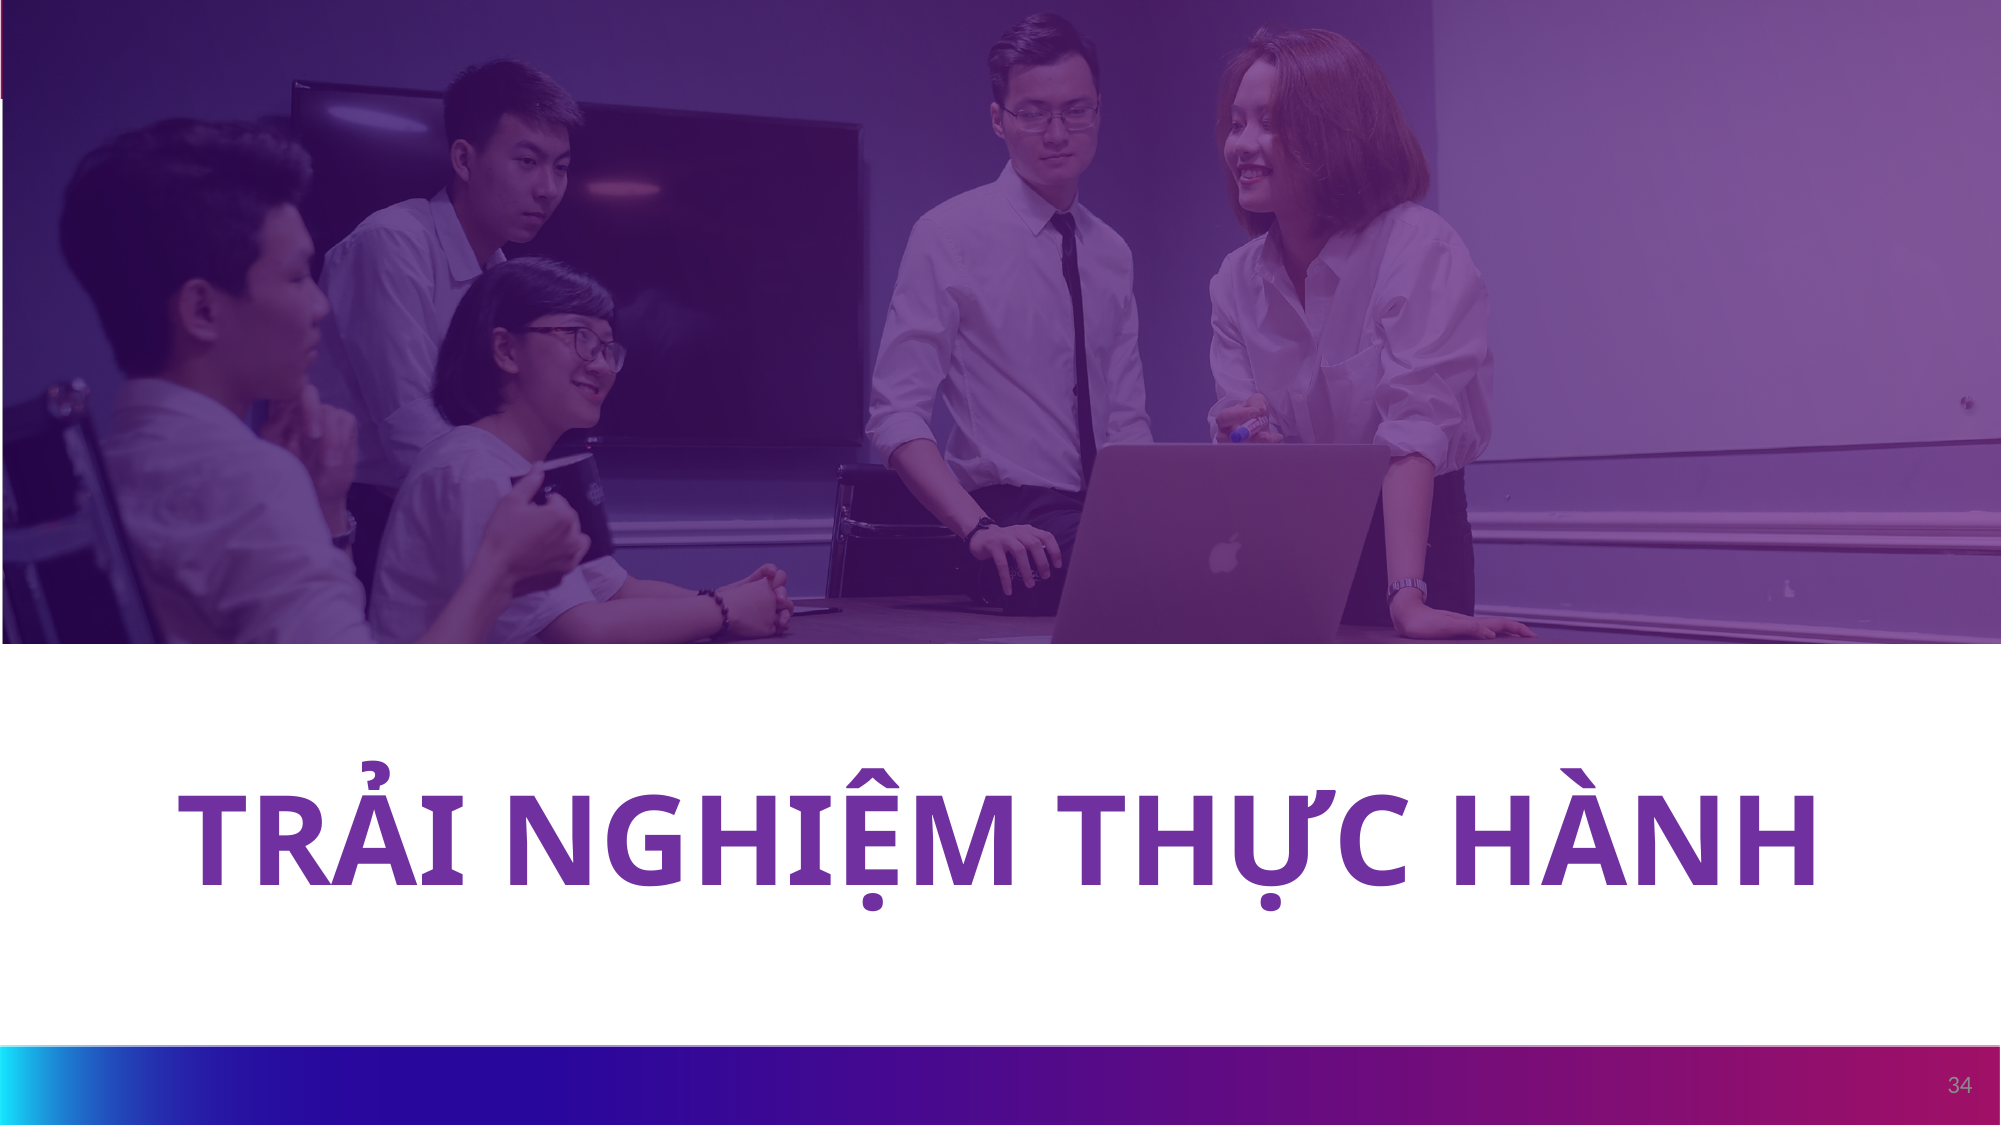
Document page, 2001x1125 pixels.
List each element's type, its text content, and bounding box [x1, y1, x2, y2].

text_box TRẢI NGHIỆM THỰC HÀNH [67, 678, 1936, 918]
picture [0, 0, 2001, 644]
picture [0, 1045, 2000, 1125]
